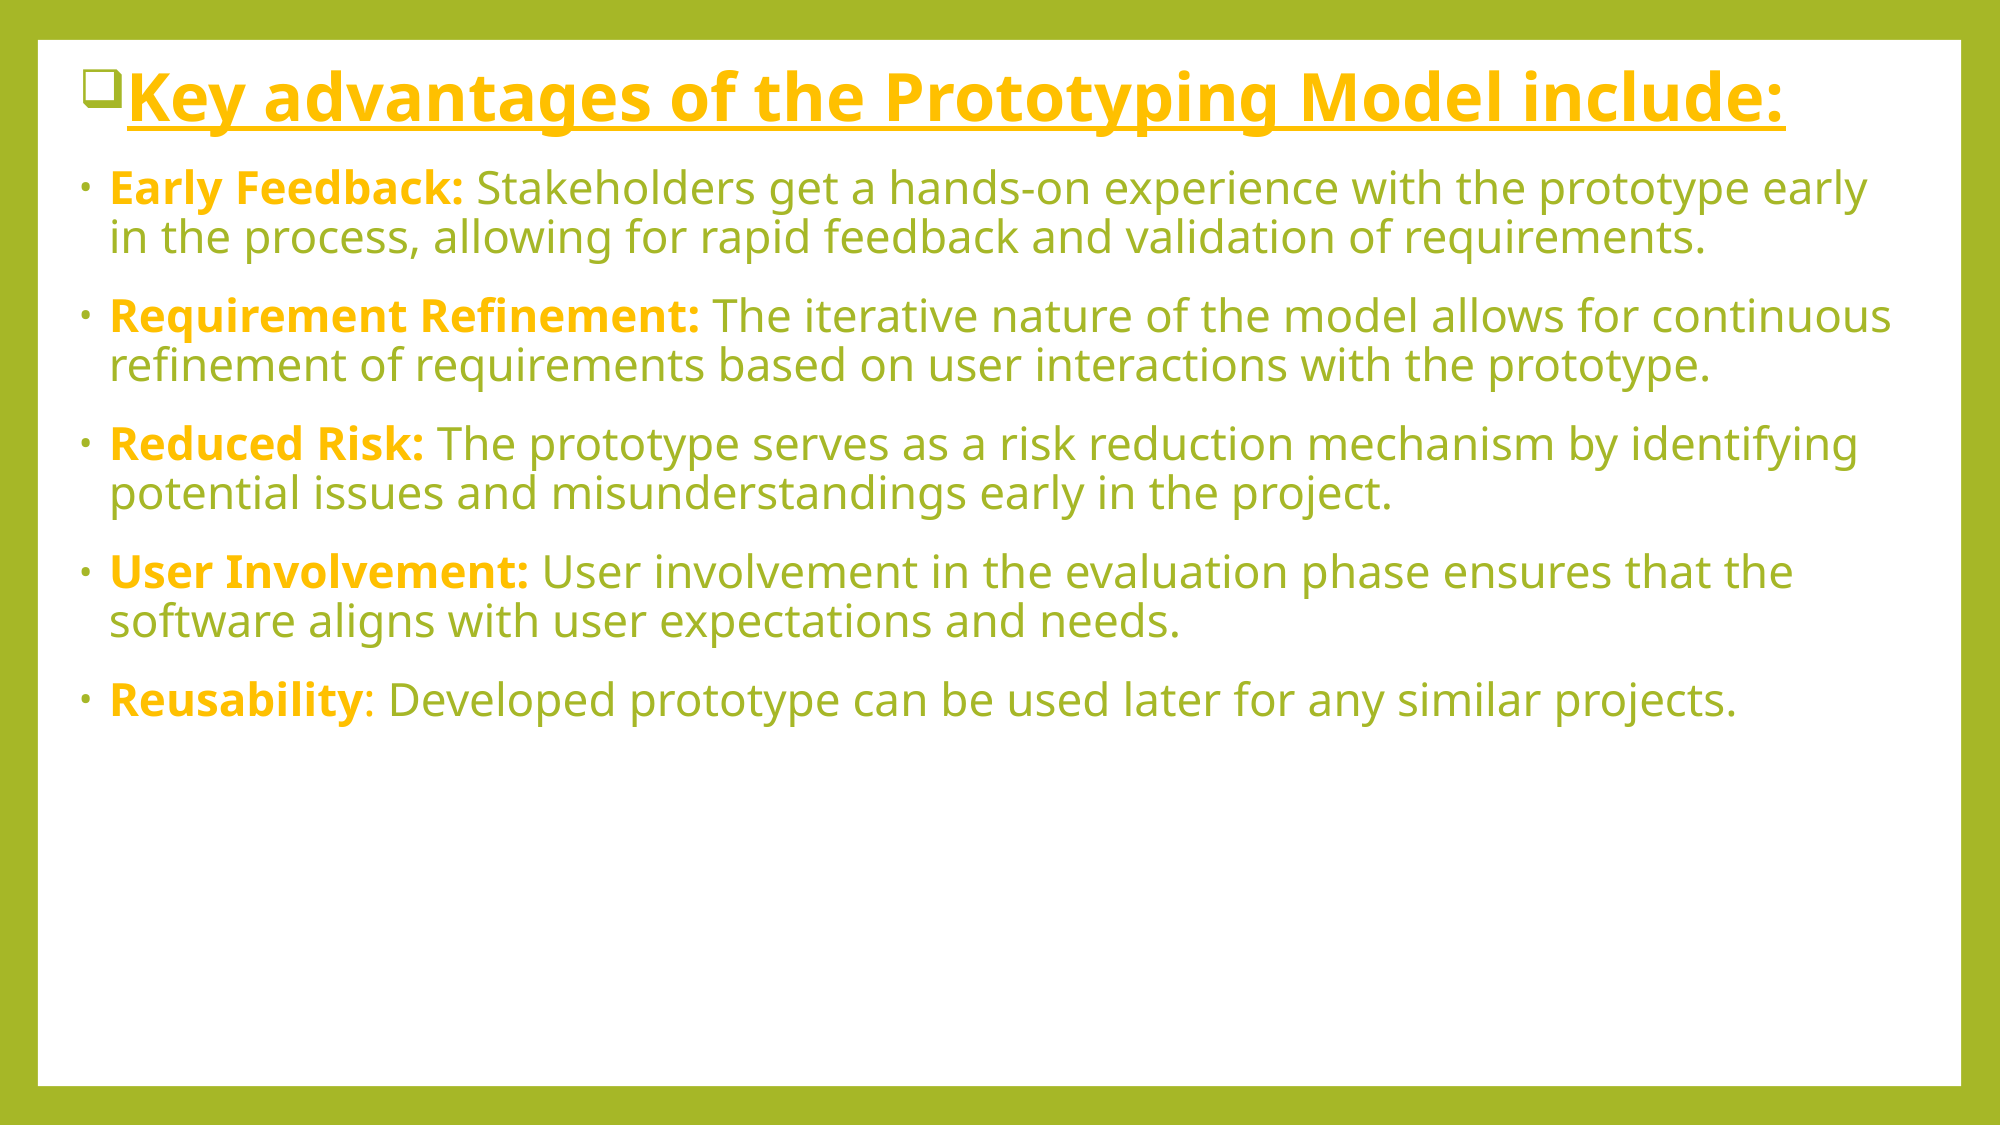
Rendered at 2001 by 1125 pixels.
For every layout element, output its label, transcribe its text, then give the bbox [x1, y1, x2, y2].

list Key advantages of the Prototyping Model include: Early Feedback: Stakeholders get a hands-on experience with the prototype early in the process, allowing for rapid feedback and validation of requirements. Requirement Refinement: The iterative nature of the model allows for continuous refinement of requirements based on user interactions with the prototype. Reduced Risk: The prototype serves as a risk reduction mechanism by identifying potential issues and misunderstandings early in the project. User Involvement: User involvement in the evaluation phase ensures that the software aligns with user expectations and needs. Reusability: Developed prototype can be used later for any similar projects. [56, 56, 1911, 1048]
